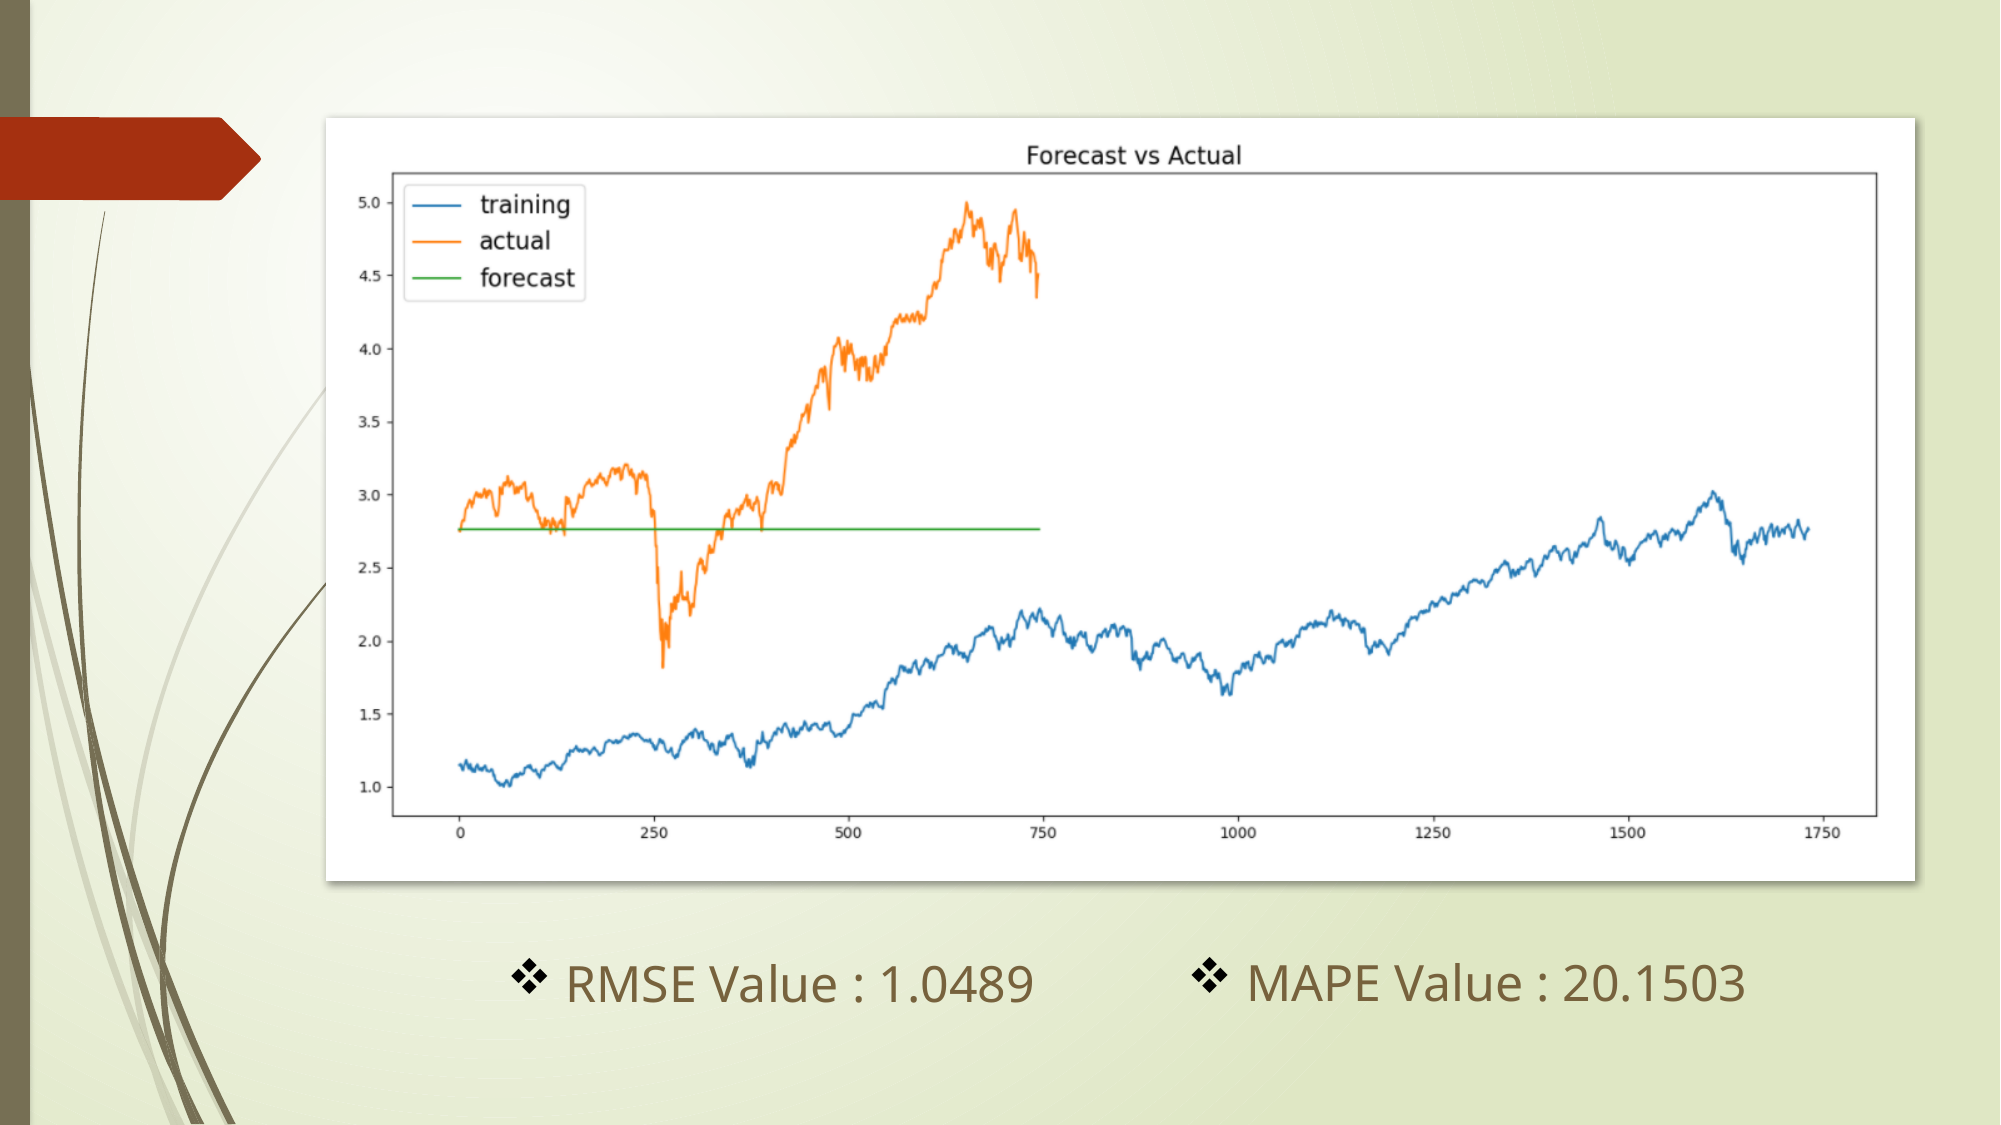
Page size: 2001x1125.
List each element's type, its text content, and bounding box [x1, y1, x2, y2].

picture [340, 132, 1901, 867]
text_box MAPE Value : 20.1503 [1172, 944, 1801, 1125]
text_box RMSE Value : 1.0489 [492, 945, 1121, 1125]
